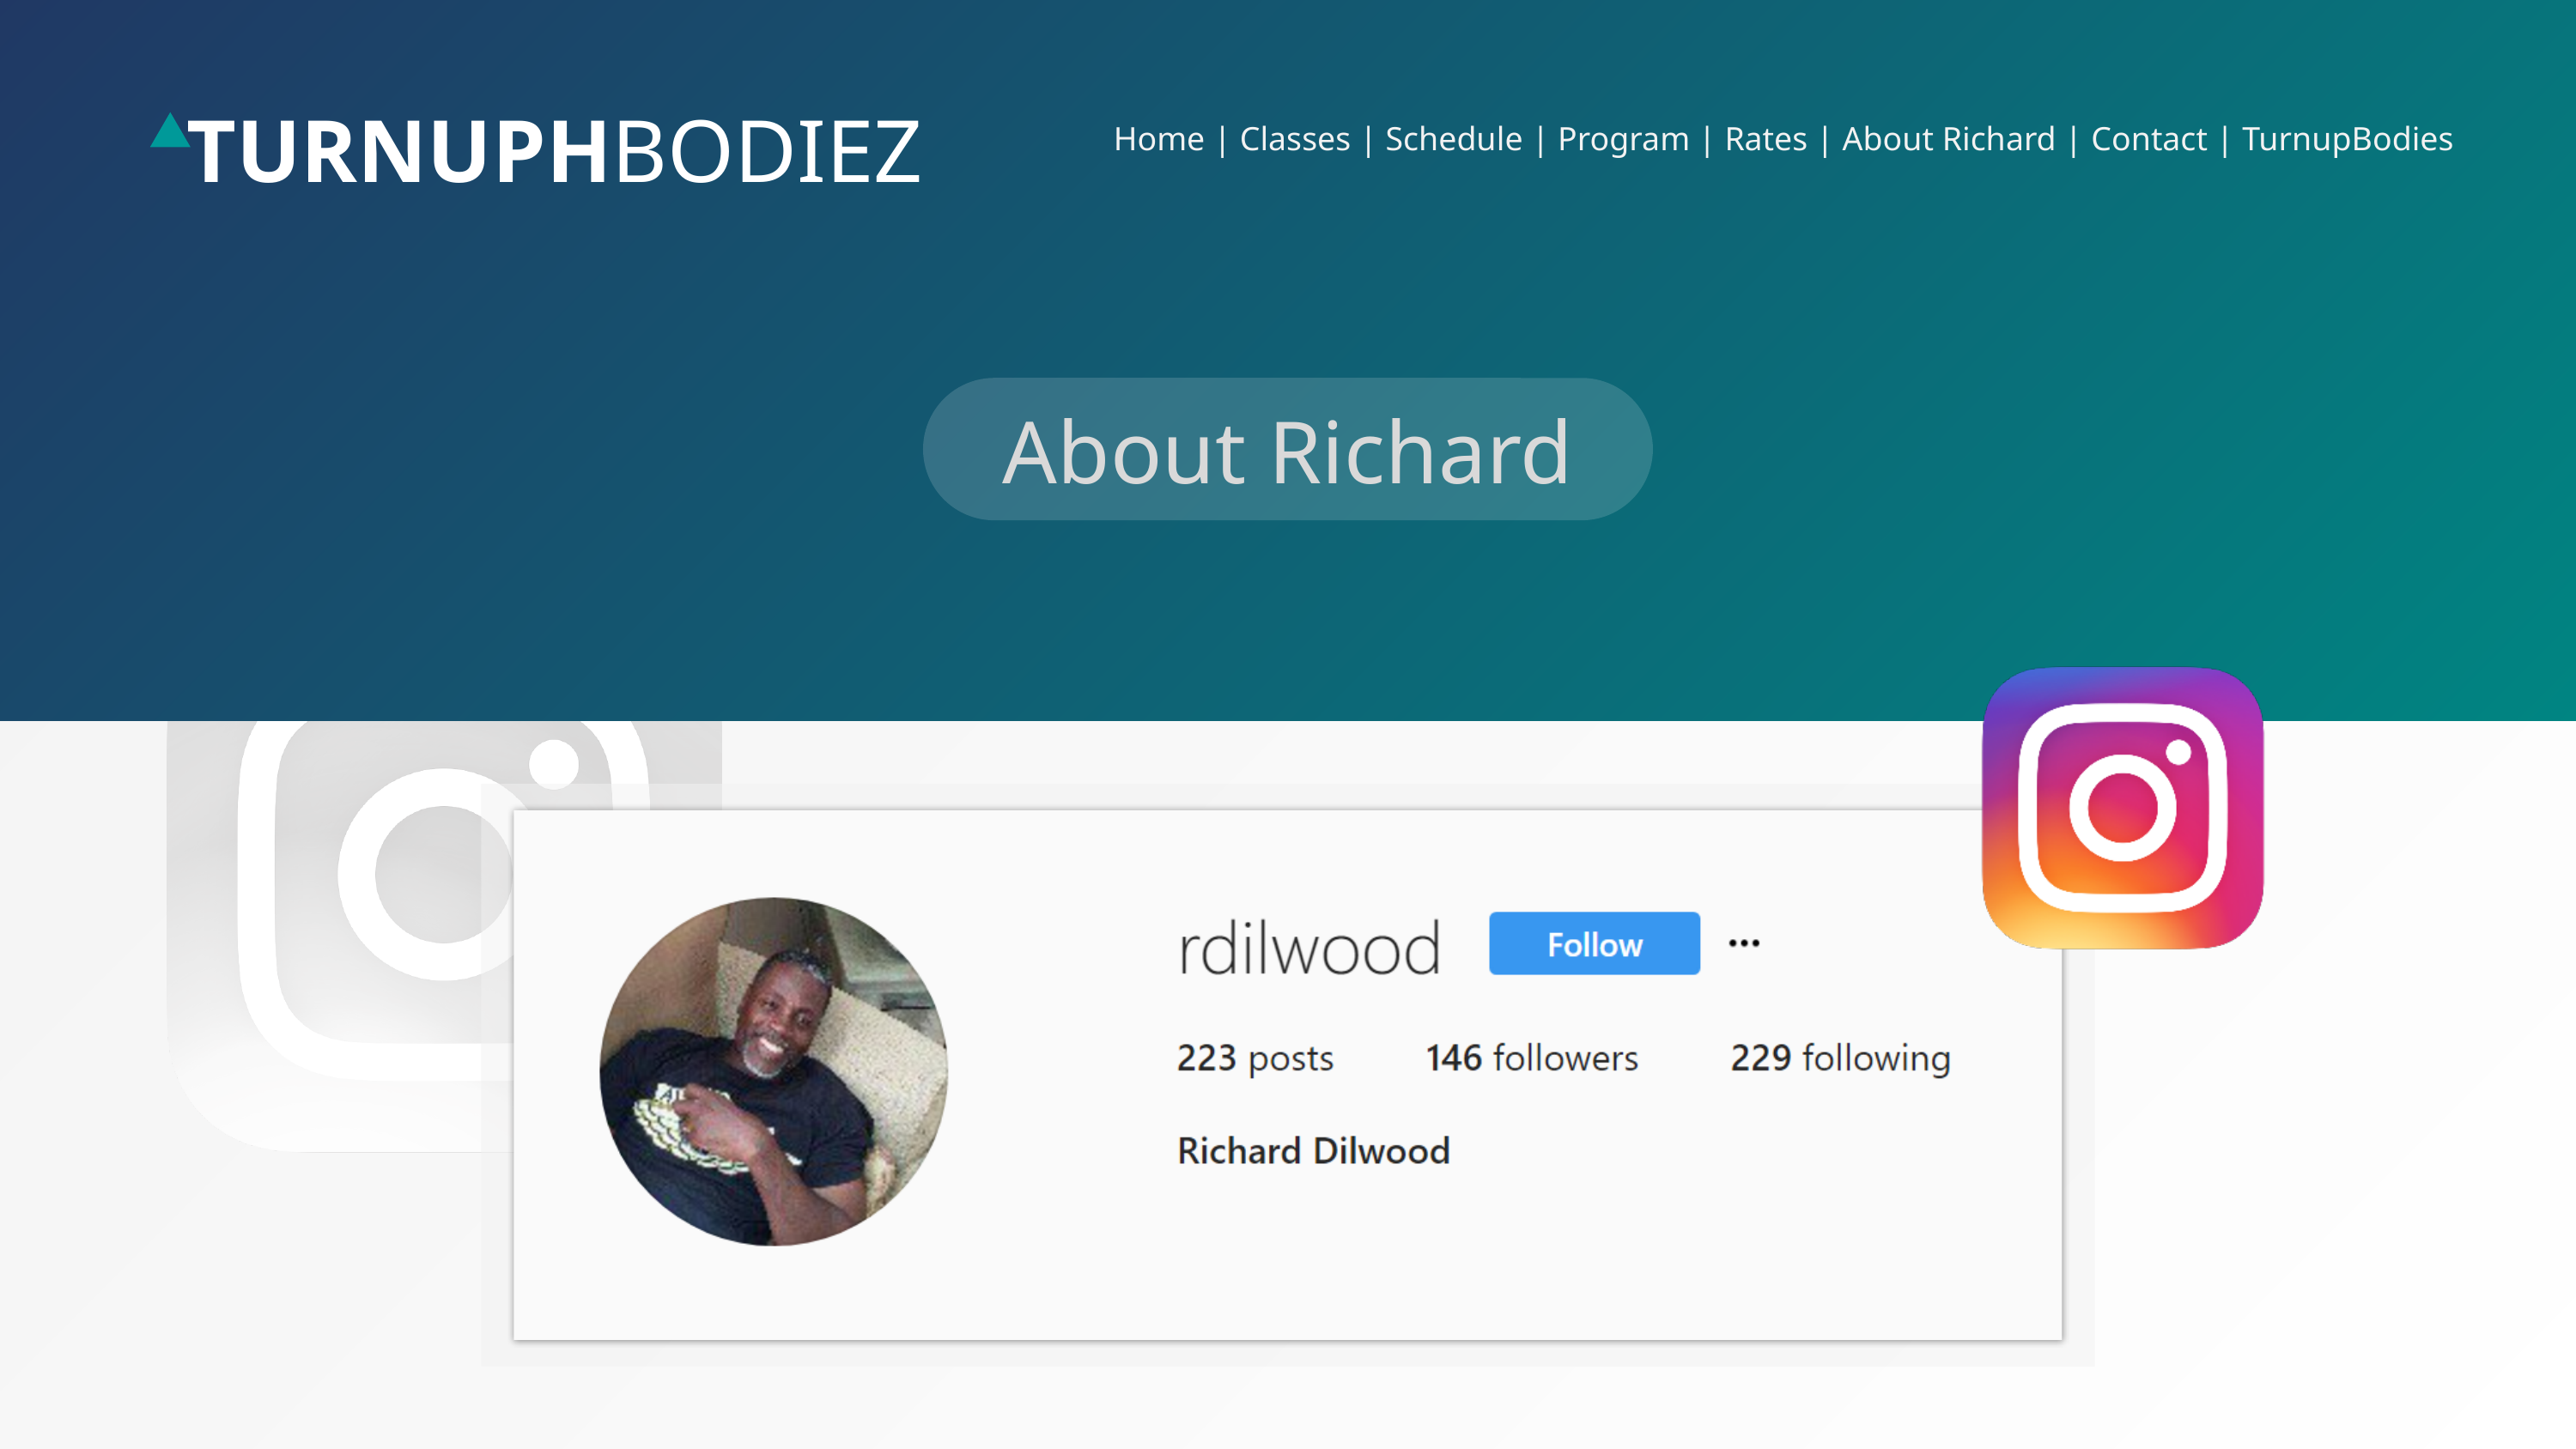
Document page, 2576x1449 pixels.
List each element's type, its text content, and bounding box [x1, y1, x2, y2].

text_box [921, 377, 1654, 522]
text_box About Richard [990, 391, 1586, 507]
picture [107, 533, 797, 1222]
text_box [0, 0, 2576, 722]
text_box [481, 784, 2095, 1367]
picture [1953, 635, 2302, 985]
text_box Home | Classes | Schedule | Program | Rates | About Richard | Contact | TurnupBodies [1084, 112, 2476, 164]
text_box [149, 90, 940, 208]
